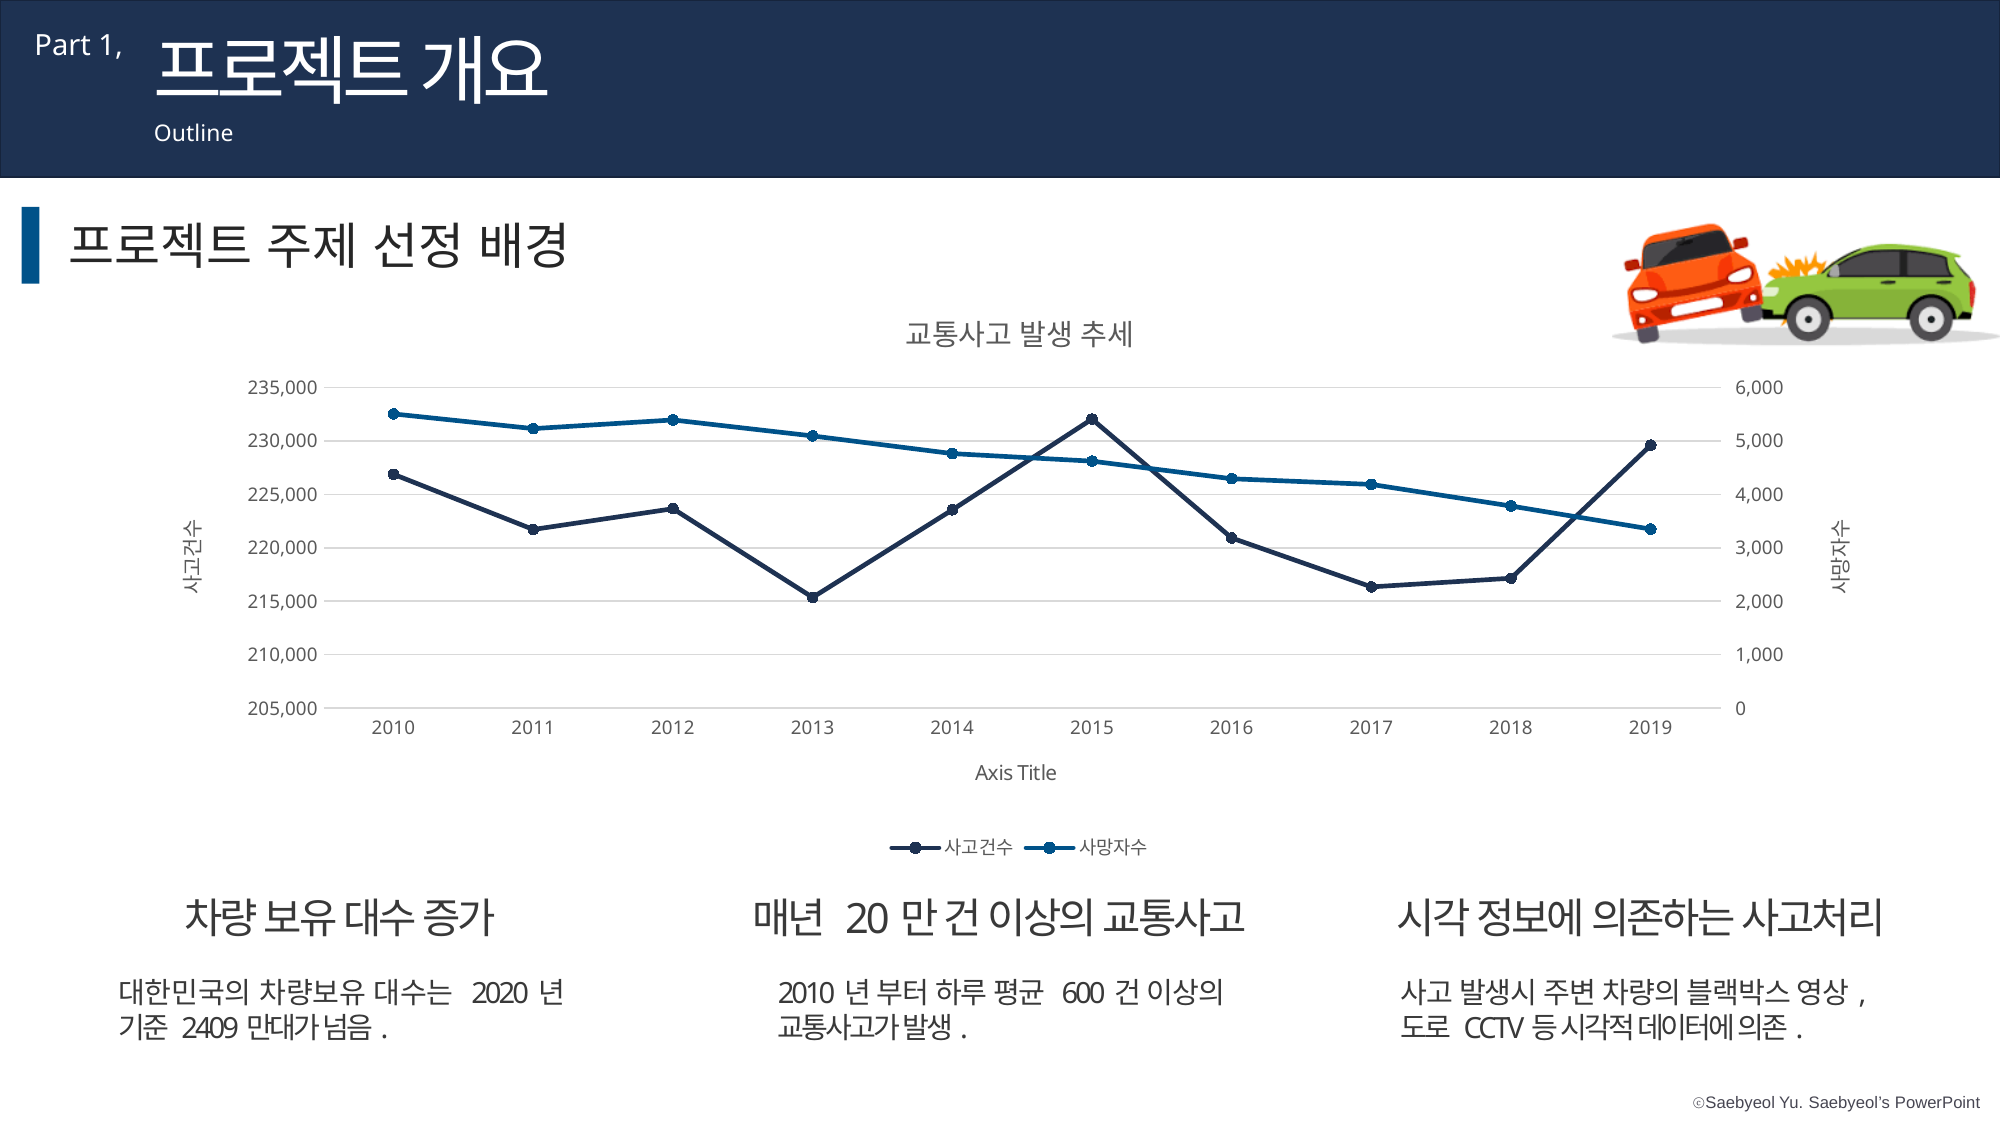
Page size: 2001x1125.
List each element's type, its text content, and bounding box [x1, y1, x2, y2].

chart [143, 283, 1897, 868]
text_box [753, 884, 1247, 1053]
text_box 프로젝트 주제 선정 배경 [54, 207, 586, 283]
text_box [103, 884, 578, 1053]
text_box 프로젝트 개요 [139, 16, 567, 122]
picture [1612, 176, 2000, 399]
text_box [1385, 884, 1897, 1053]
text_box Outline [139, 110, 249, 154]
text_box [0, 0, 2000, 178]
text_box [21, 206, 40, 285]
text_box Part 1, [19, 19, 146, 69]
